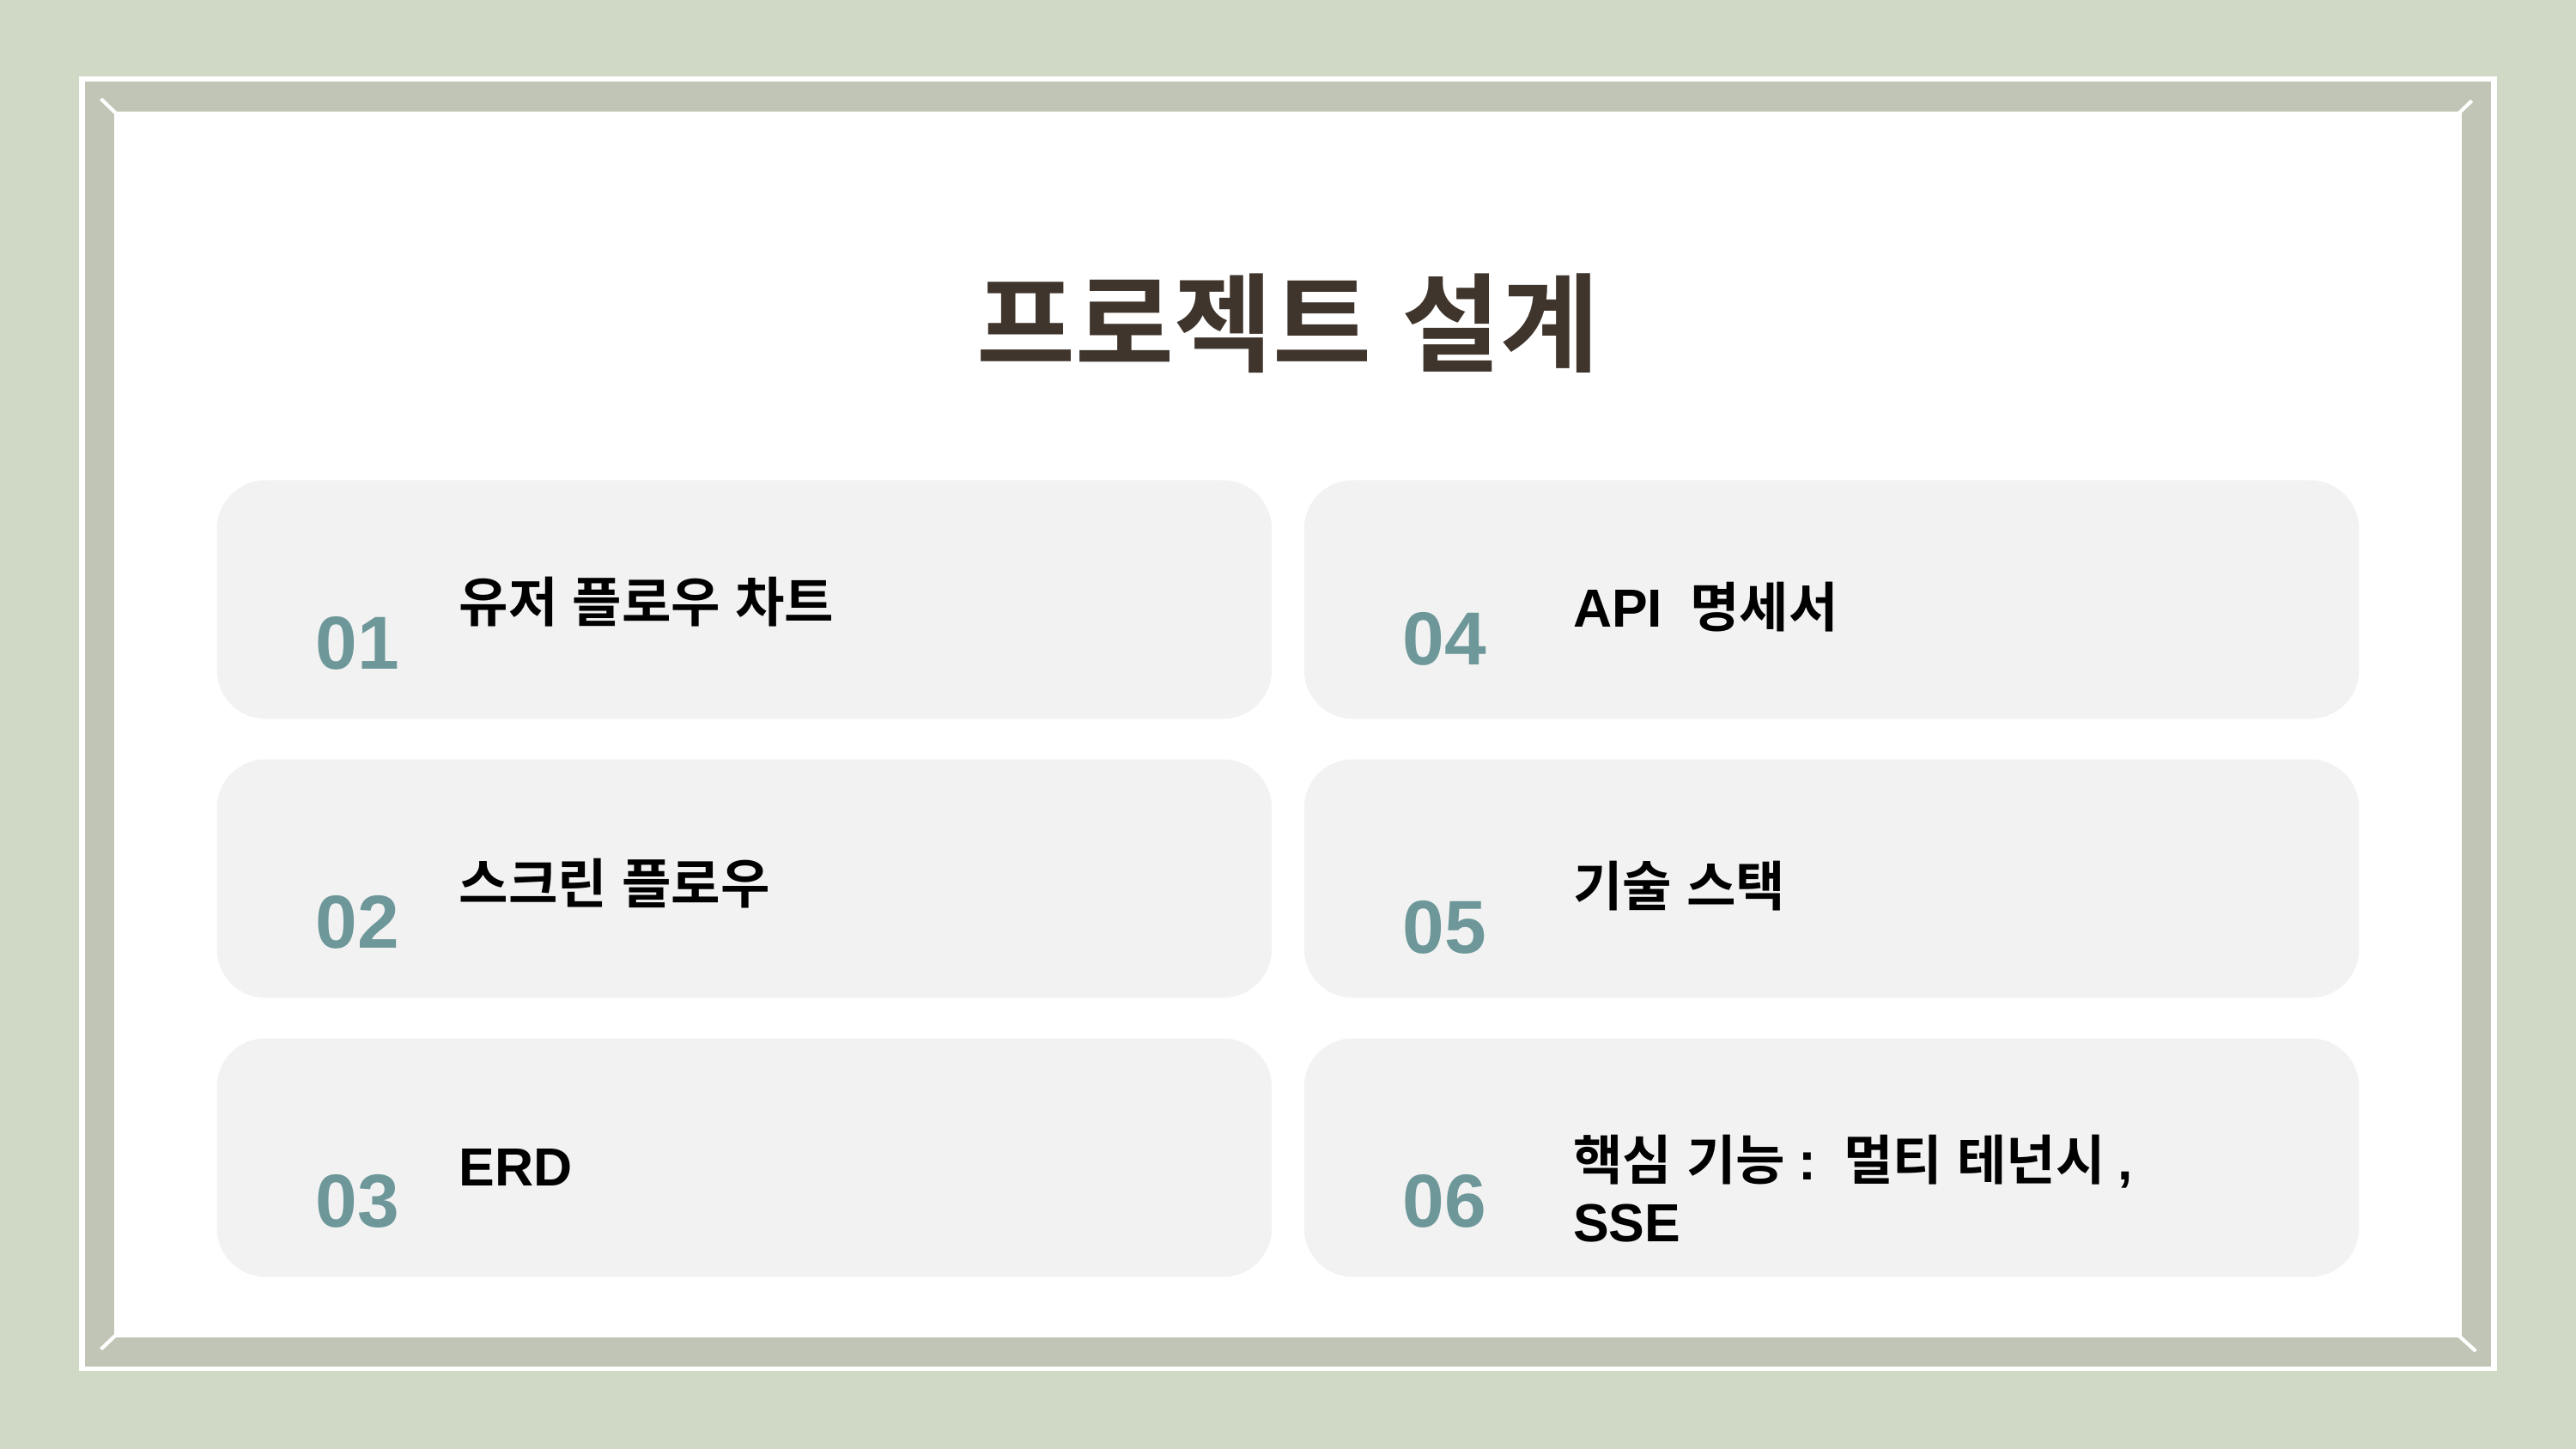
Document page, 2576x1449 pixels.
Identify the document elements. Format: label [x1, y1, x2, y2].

text_box [216, 737, 1273, 998]
text_box [216, 1016, 1273, 1277]
text_box [1303, 458, 2360, 719]
text_box [1303, 737, 2360, 998]
text_box [1303, 1016, 2360, 1277]
text_box [216, 458, 1273, 719]
text_box [78, 51, 2497, 1372]
